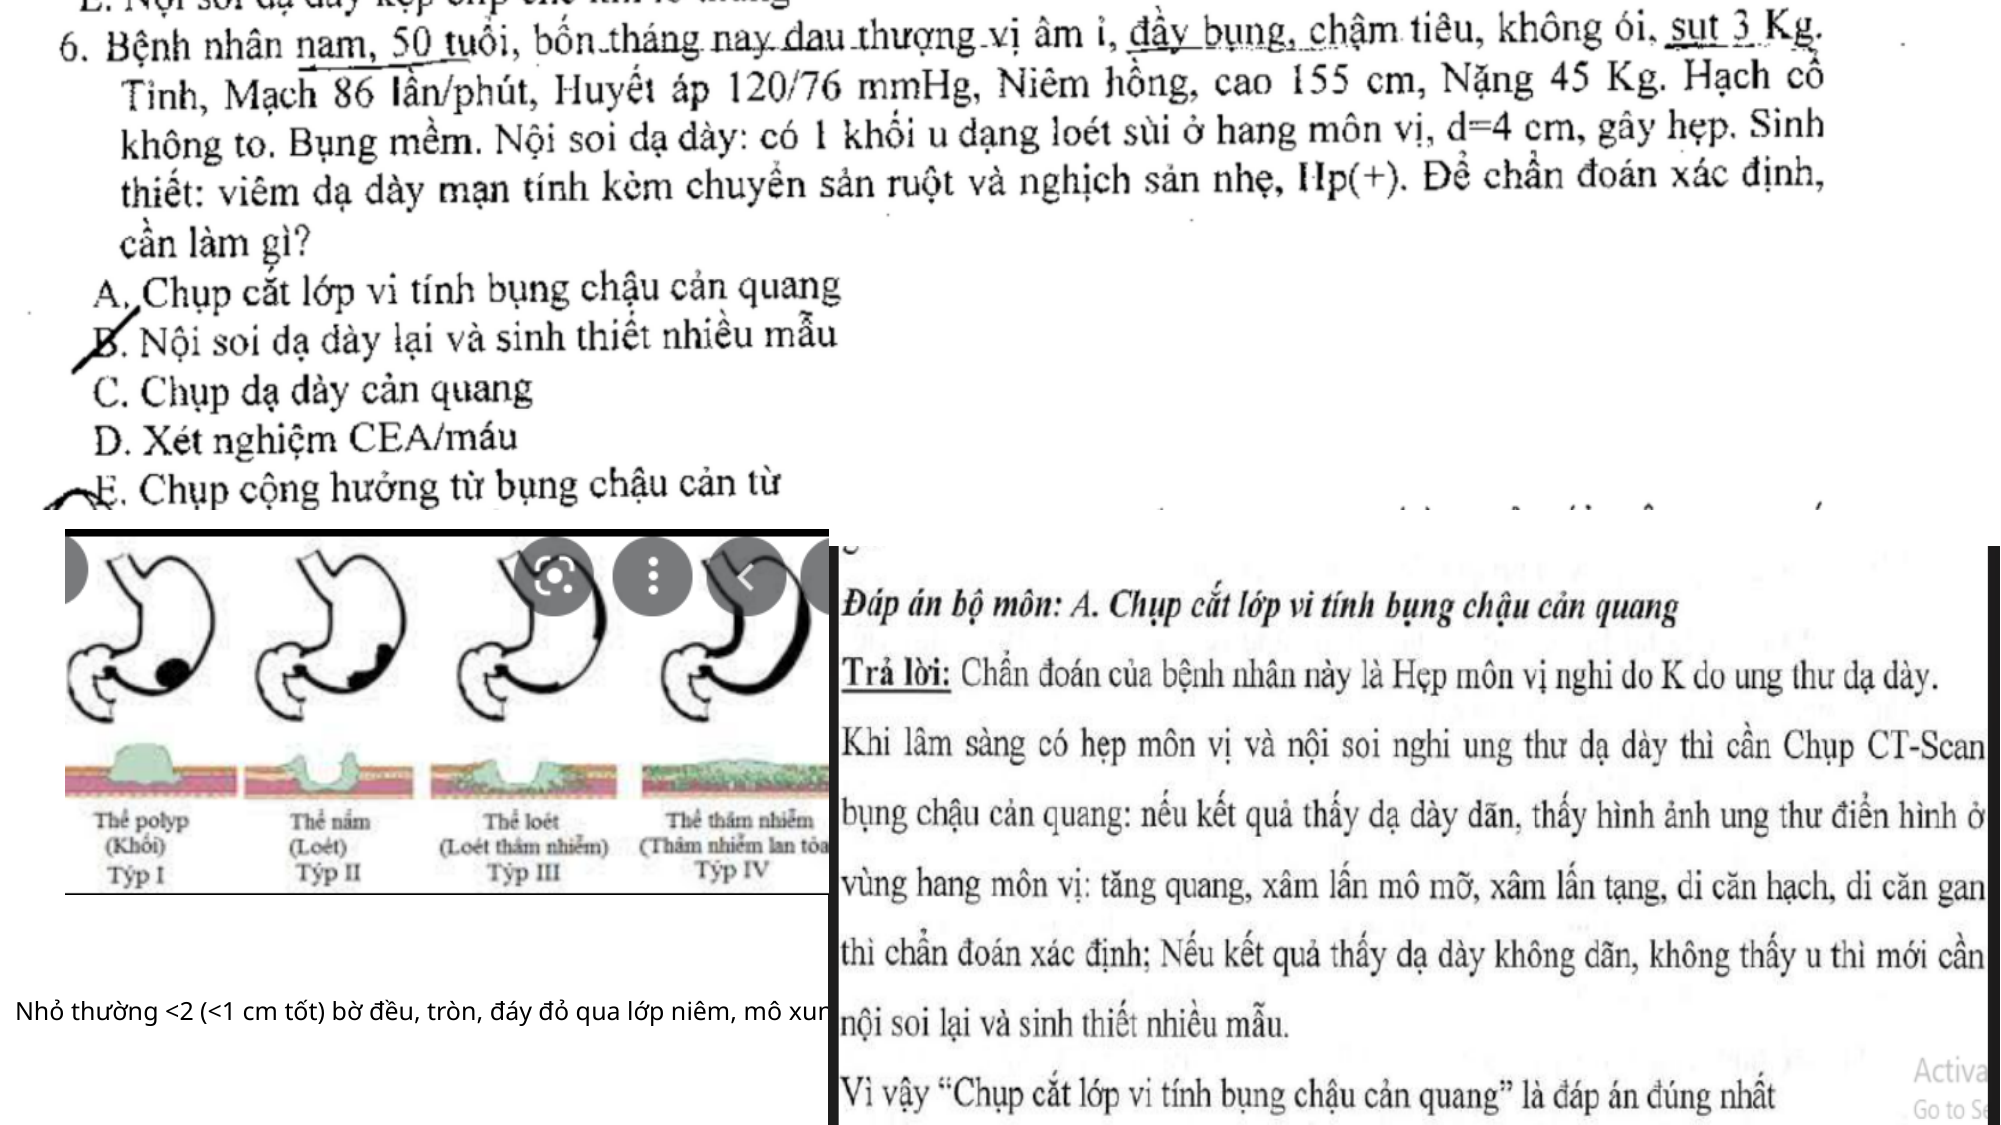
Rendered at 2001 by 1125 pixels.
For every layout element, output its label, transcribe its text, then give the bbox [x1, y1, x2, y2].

title Nhỏ thường <2 (<1 cm tốt) bờ đều, tròn, đáy đỏ qua lớp niêm, mô xung huyết. [0, 929, 828, 1125]
picture [65, 529, 2000, 1125]
picture [0, 0, 2000, 510]
